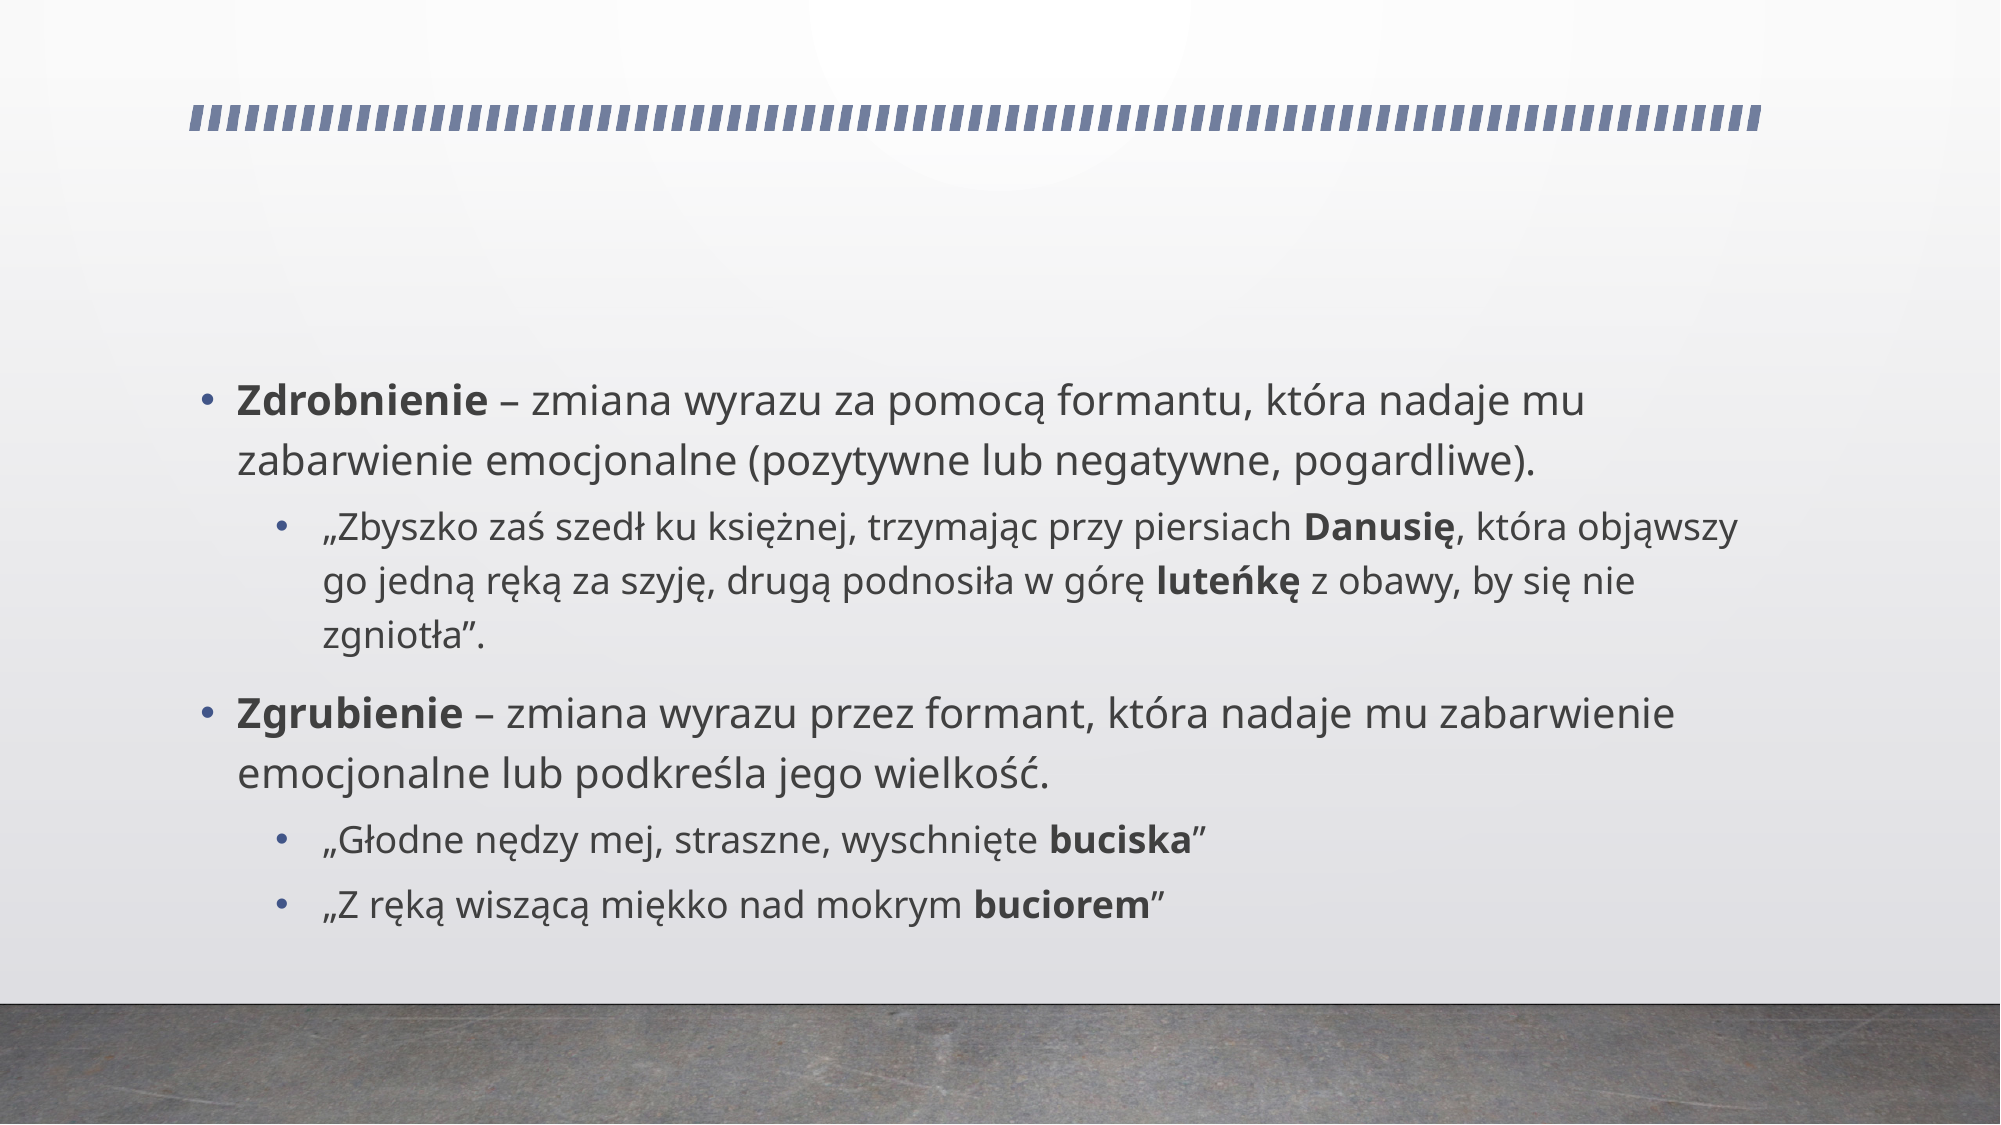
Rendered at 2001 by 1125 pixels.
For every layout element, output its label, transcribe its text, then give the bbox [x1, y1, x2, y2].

picture [0, 1004, 2000, 1124]
list Zdrobnienie – zmiana wyrazu za pomocą formantu, która nadaje mu zabarwienie emocjonalne (pozytywne lub negatywne, pogardliwe). „Zbyszko zaś szedł ku księżnej, trzymając przy piersiach Danusię, która objąwszy go jedną ręką za szyję, drugą podnosiła w górę luteńkę z obawy, by się nie zgniotła”. Zgrubienie – zmiana wyrazu przez formant, która nadaje mu zabarwienie emocjonalne lub podkreśla jego wielkość. „Głodne nędzy mej, straszne, wyschnięte buciska” „Z ręką wiszącą miękko nad mokrym buciorem” [185, 356, 1761, 897]
